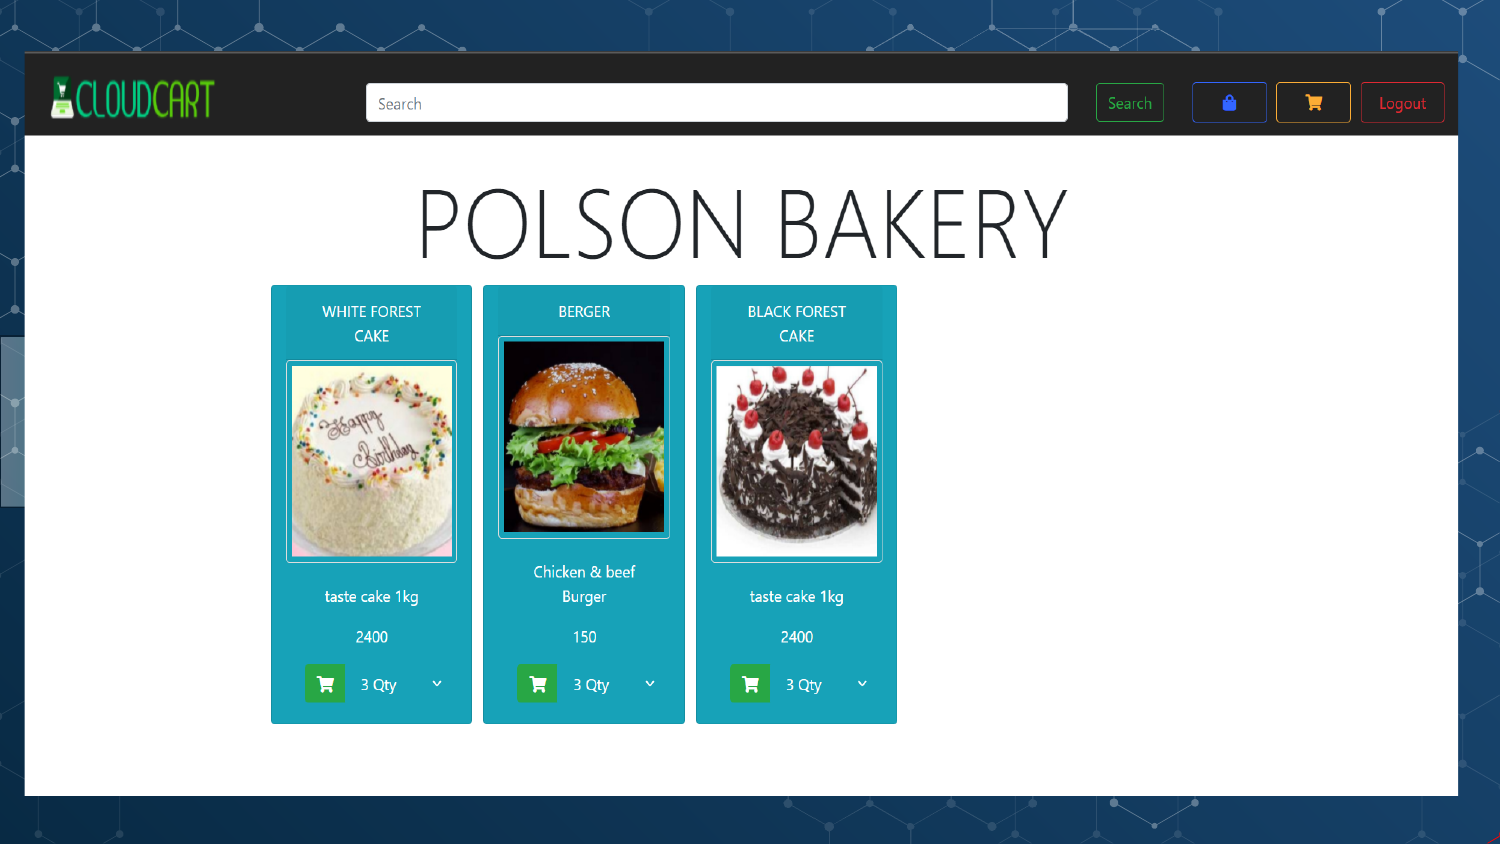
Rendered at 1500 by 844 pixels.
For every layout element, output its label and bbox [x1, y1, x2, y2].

picture [24, 51, 1459, 796]
